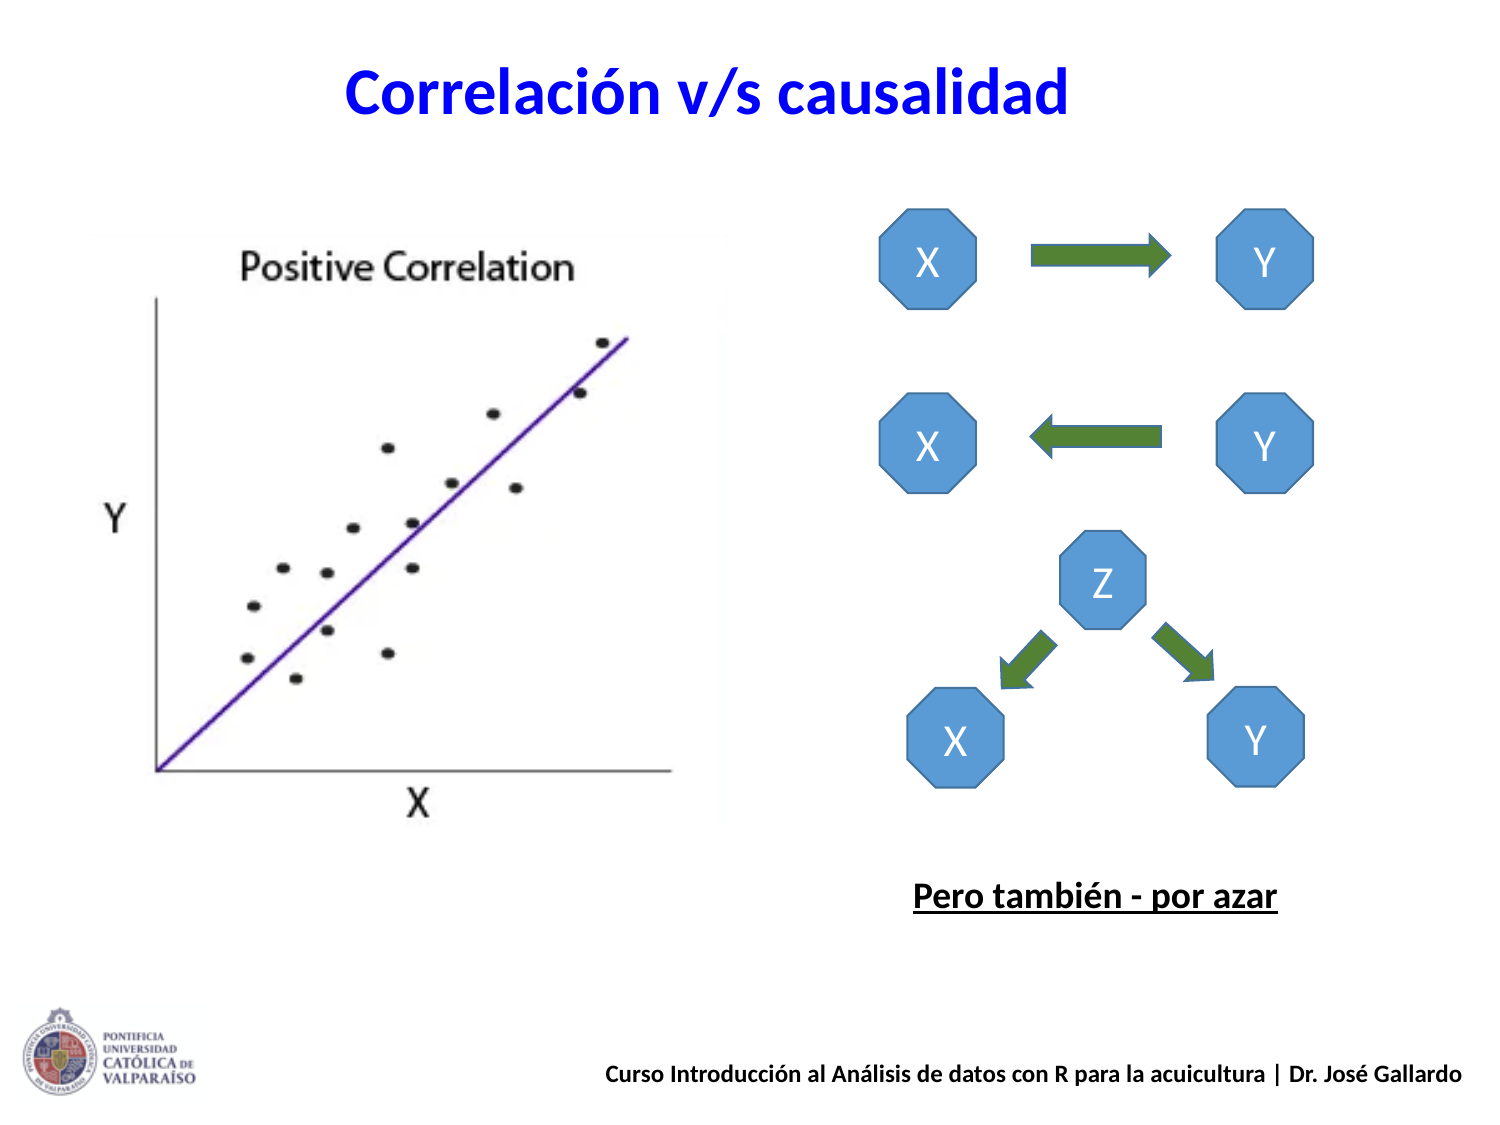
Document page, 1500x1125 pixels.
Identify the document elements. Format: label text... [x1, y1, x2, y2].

text_box [1030, 232, 1172, 279]
picture [91, 234, 729, 828]
text_box [999, 629, 1059, 690]
text_box X [878, 208, 977, 311]
text_box X [906, 686, 1005, 789]
text_box Z [1059, 529, 1147, 631]
text_box Y [1215, 392, 1315, 495]
text_box [1150, 621, 1215, 683]
text_box Pero también - por azar [898, 863, 1294, 924]
picture [17, 1004, 207, 1104]
text_box Y [1215, 208, 1315, 311]
text_box [1029, 413, 1162, 460]
text_box X [878, 392, 977, 495]
text_box Y [1206, 685, 1305, 788]
title Correlación v/s causalidad [161, 0, 1256, 195]
